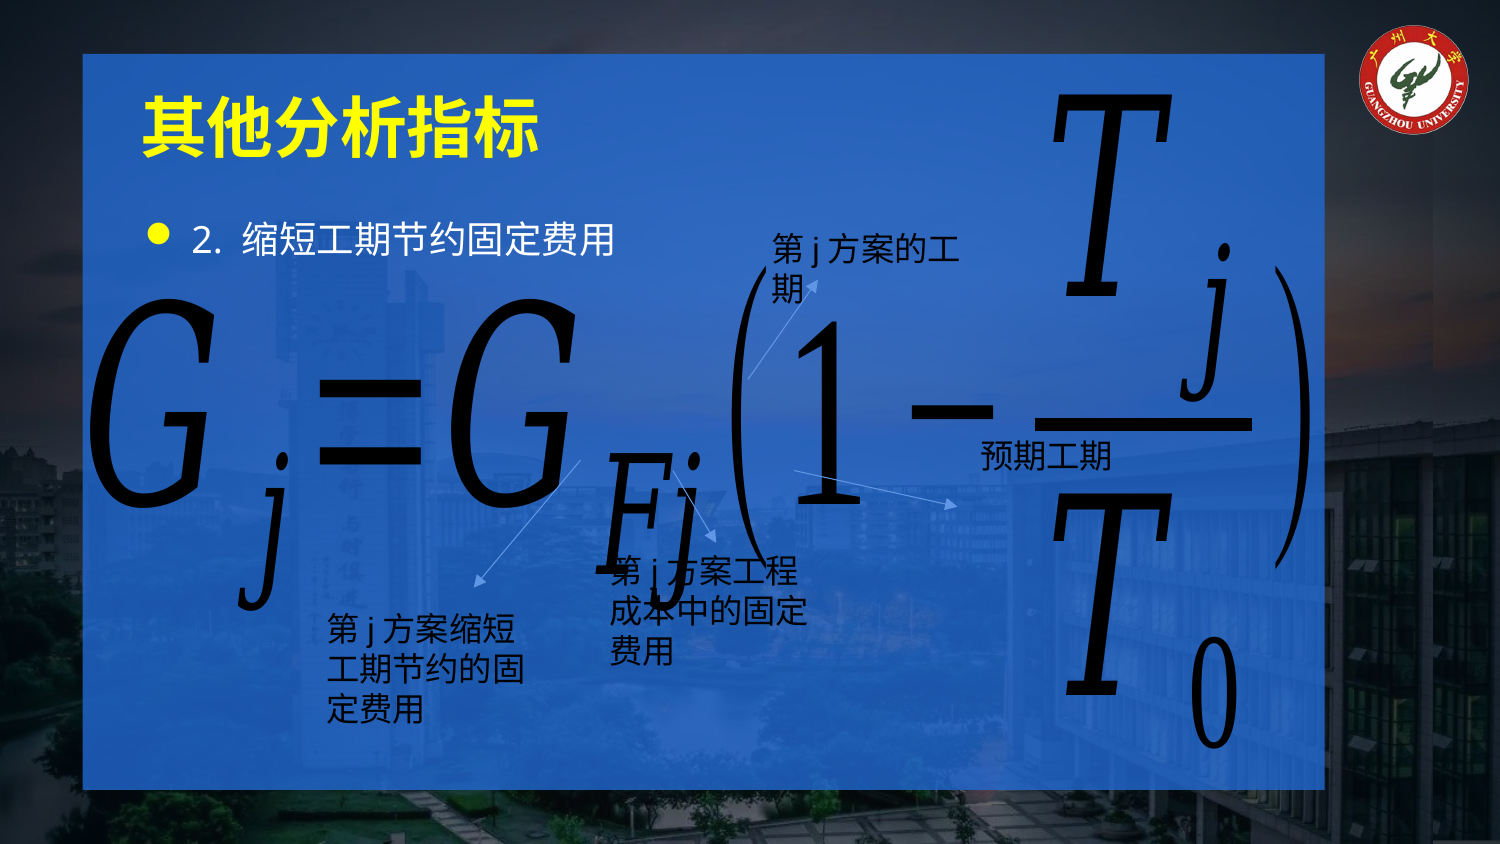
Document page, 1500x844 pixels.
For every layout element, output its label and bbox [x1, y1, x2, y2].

text_box [0, 0, 1500, 844]
text_box [672, 470, 717, 543]
text_box [747, 279, 818, 380]
text_box [473, 460, 581, 588]
picture [1356, 23, 1470, 136]
text_box [794, 470, 958, 507]
